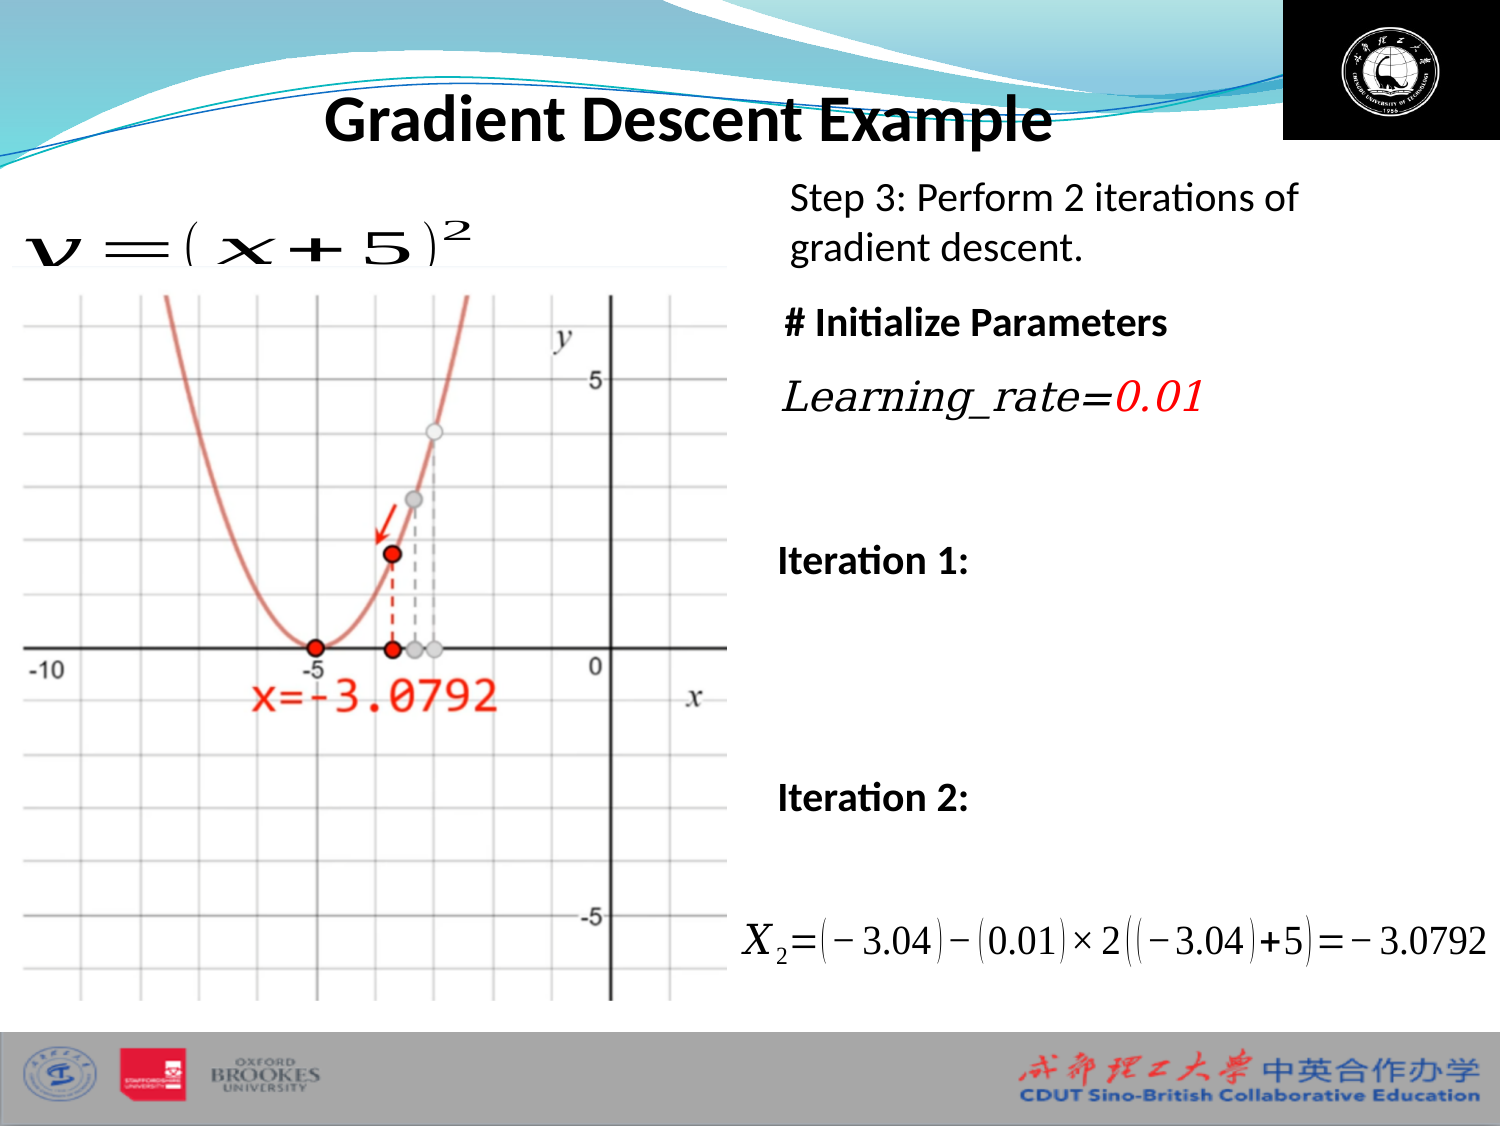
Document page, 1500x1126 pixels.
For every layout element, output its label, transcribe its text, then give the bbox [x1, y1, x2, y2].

text_box Iteration 2: [762, 762, 1188, 828]
text_box Step 3: Perform 2 iterations of gradient descent. [774, 162, 1413, 278]
text_box Iteration 1: [762, 525, 1188, 590]
text_box Gradient Descent Example [324, 75, 1175, 160]
picture [12, 266, 727, 1001]
text_box # Initialize Parameters [769, 287, 1195, 353]
picture [0, 1031, 1500, 1126]
picture [1283, 0, 1500, 140]
